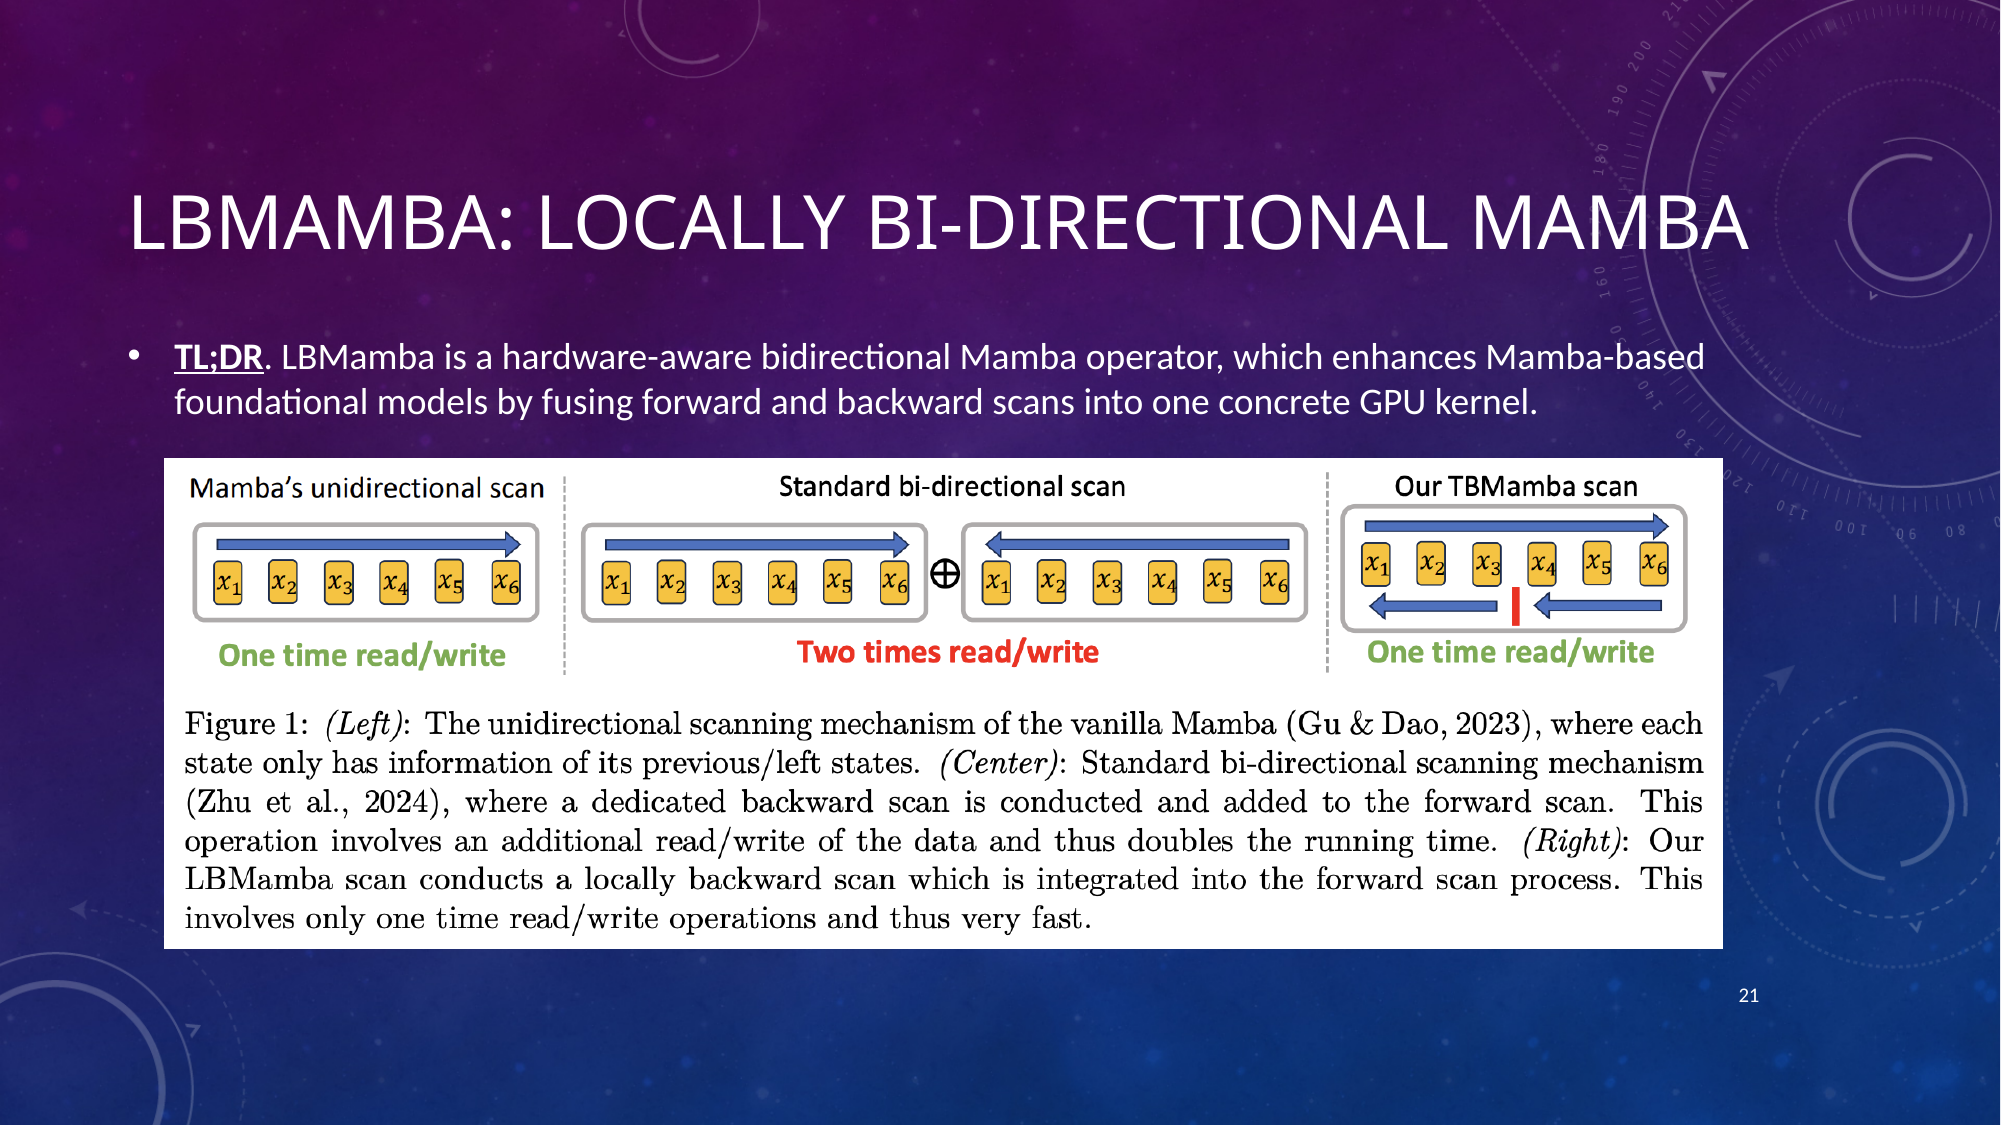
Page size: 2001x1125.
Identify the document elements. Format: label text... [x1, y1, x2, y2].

picture [0, 0, 2001, 1125]
slide_number 21 [1684, 963, 1775, 1025]
list TL;DR. LBMamba is a hardware-aware bidirectional Mamba operator, which enhances Mamba-based foundational models by fusing forward and backward scans into one concrete GPU kernel. [112, 311, 1775, 444]
title LBMamba: Locally Bi-directional Mamba [112, 99, 1775, 311]
